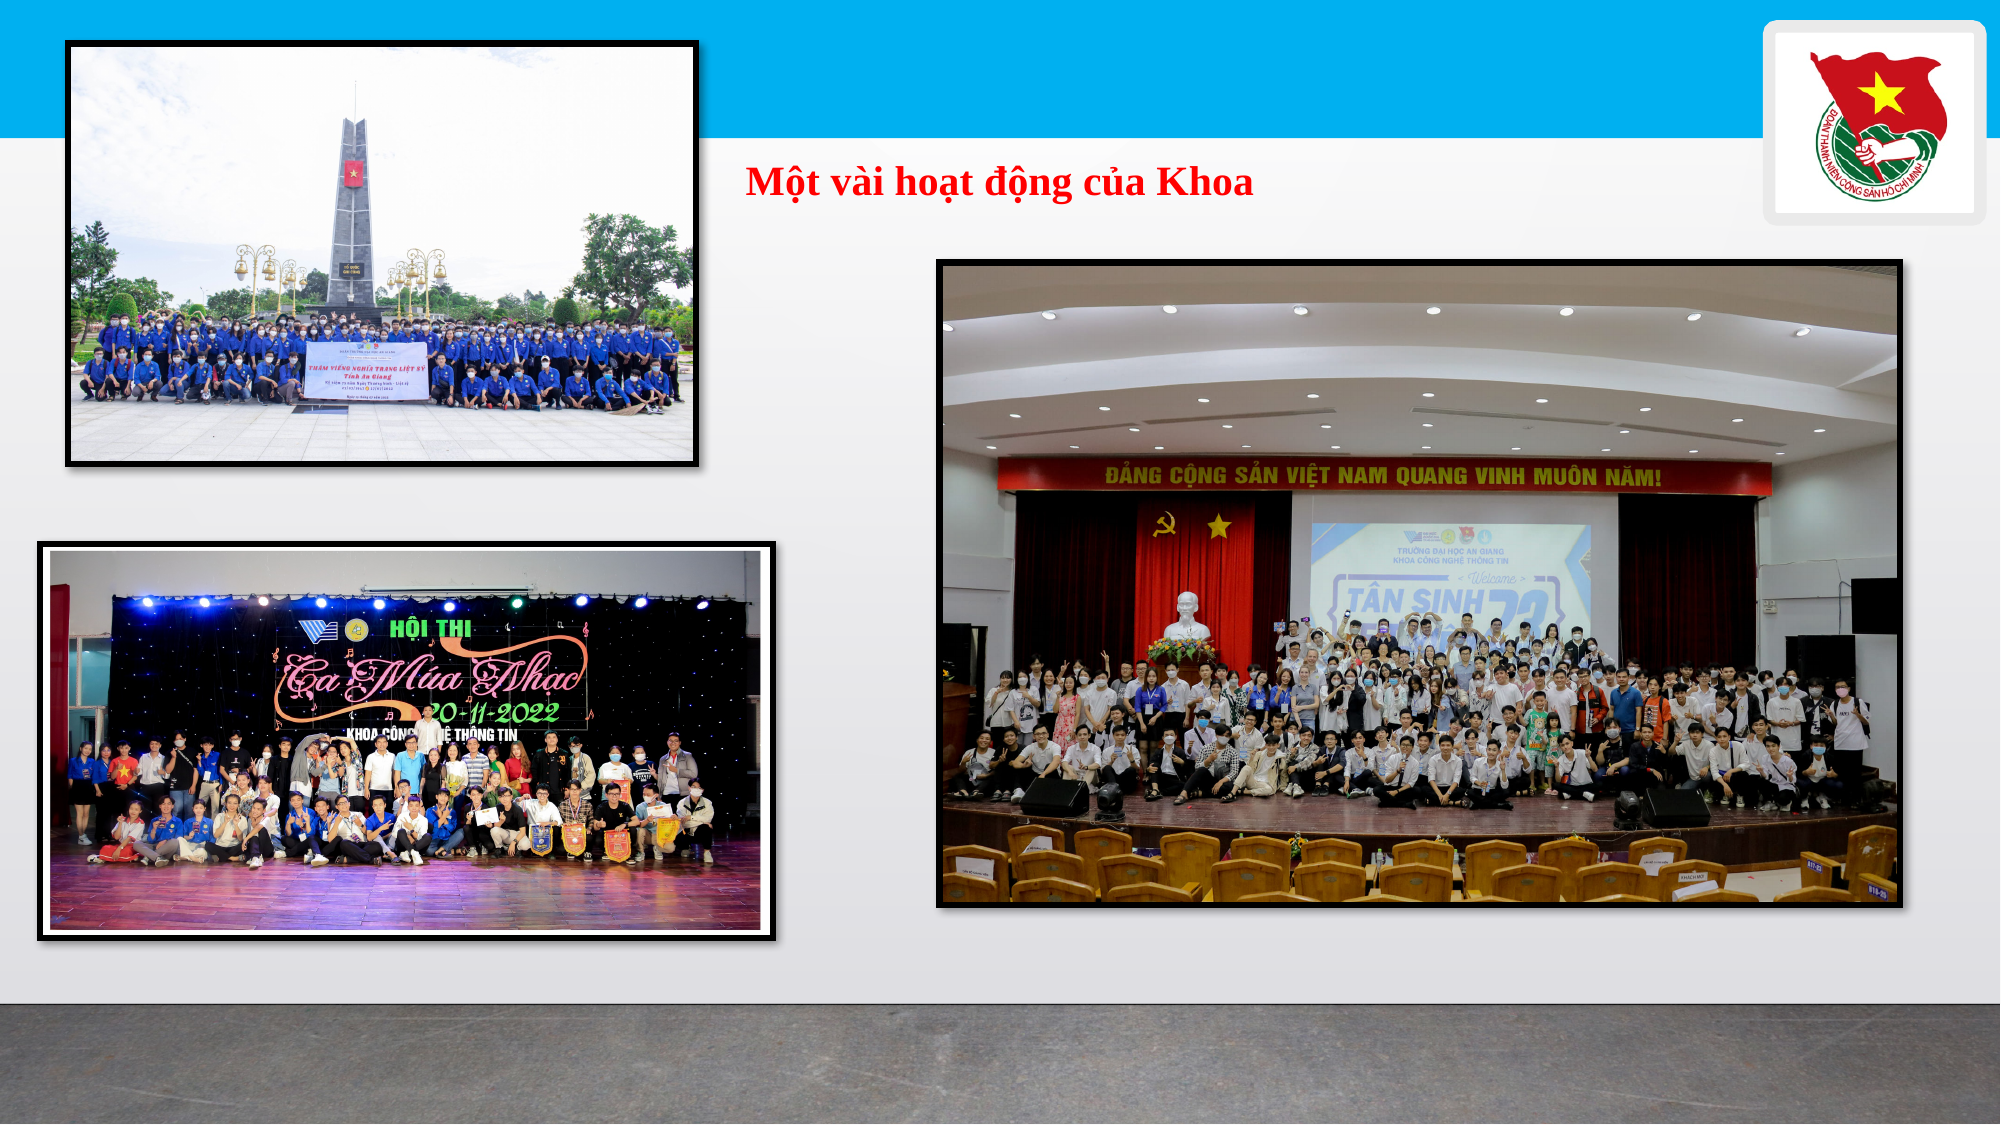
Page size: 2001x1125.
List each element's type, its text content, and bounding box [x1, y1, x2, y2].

picture [70, 46, 694, 462]
picture [42, 546, 770, 936]
picture [1768, 26, 1981, 220]
text_box [0, 0, 2000, 139]
picture [0, 1004, 2000, 1124]
picture [942, 265, 1898, 902]
text_box Một vài hoạt động của Khoa [730, 121, 1270, 212]
